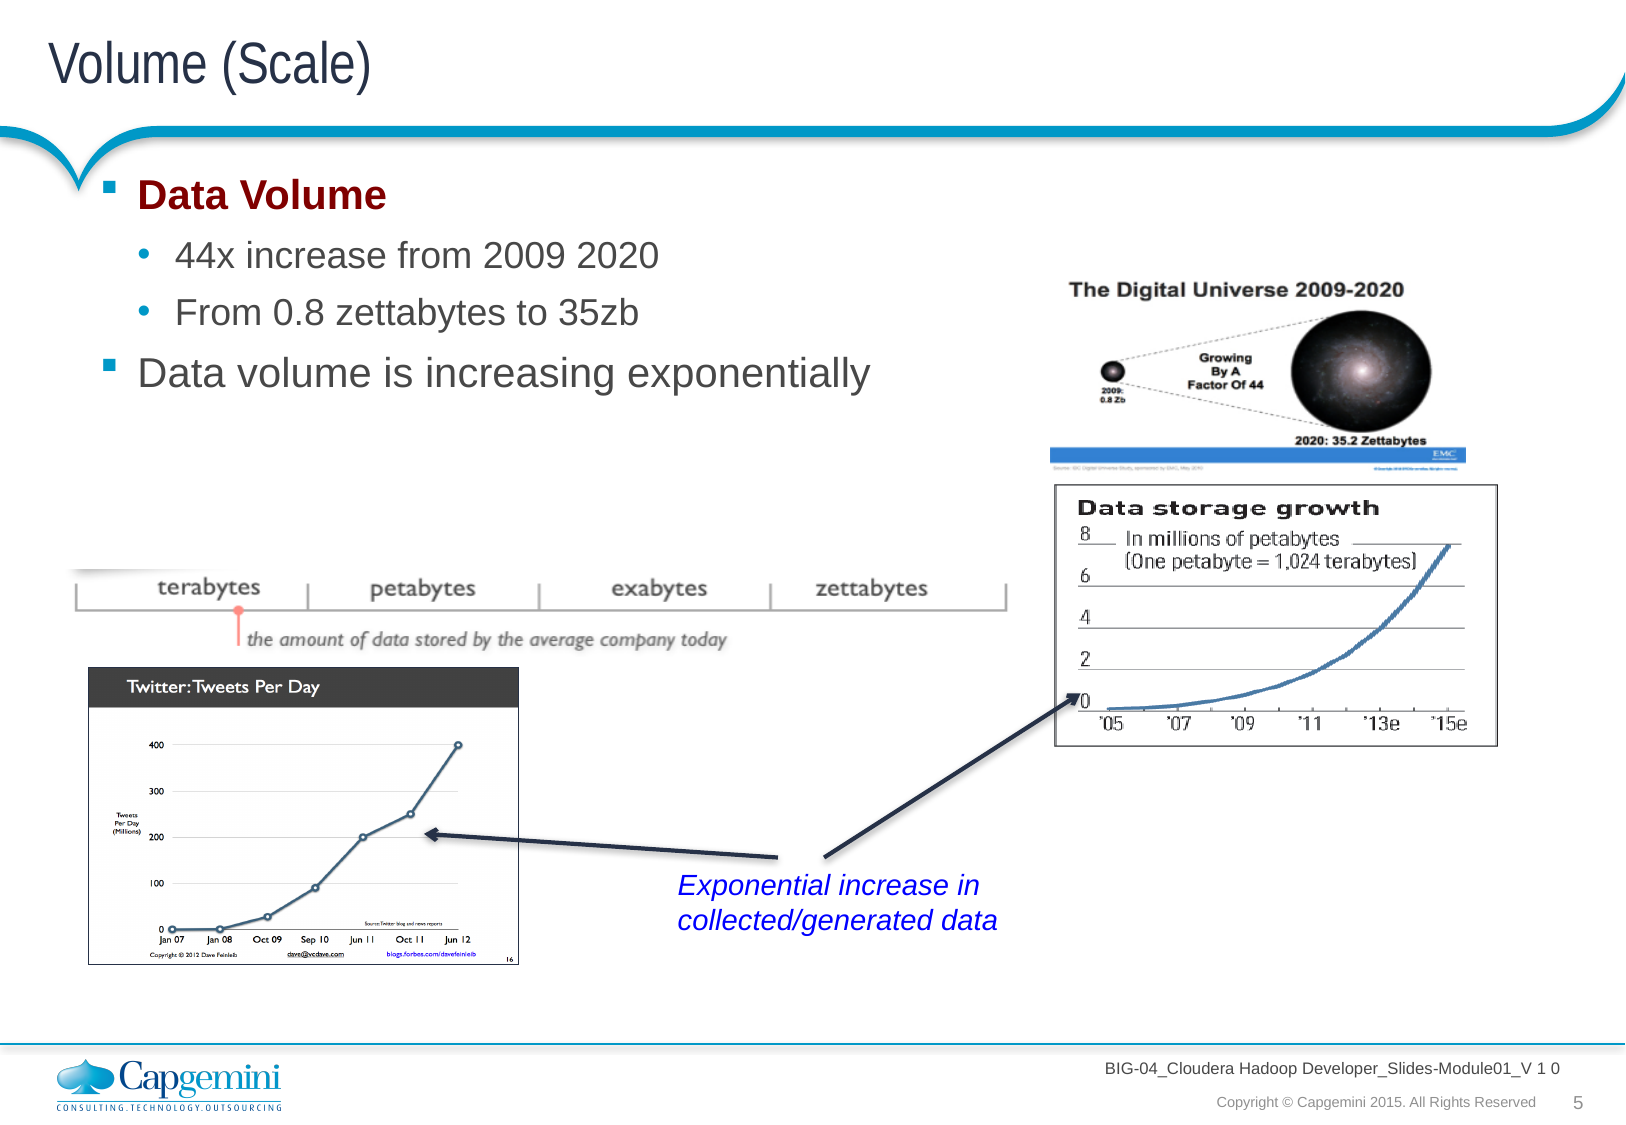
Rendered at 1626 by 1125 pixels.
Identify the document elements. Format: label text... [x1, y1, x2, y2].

picture [45, 569, 1032, 668]
picture [1050, 480, 1506, 749]
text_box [88, 666, 1098, 966]
list Data Volume 44x increase from 2009 2020 From 0.8 zettabytes to 35zb Data volume is increasing exponentially [99, 162, 994, 405]
picture [1050, 270, 1466, 474]
picture [57, 1059, 281, 1111]
title Volume (Scale) [0, 0, 1625, 132]
